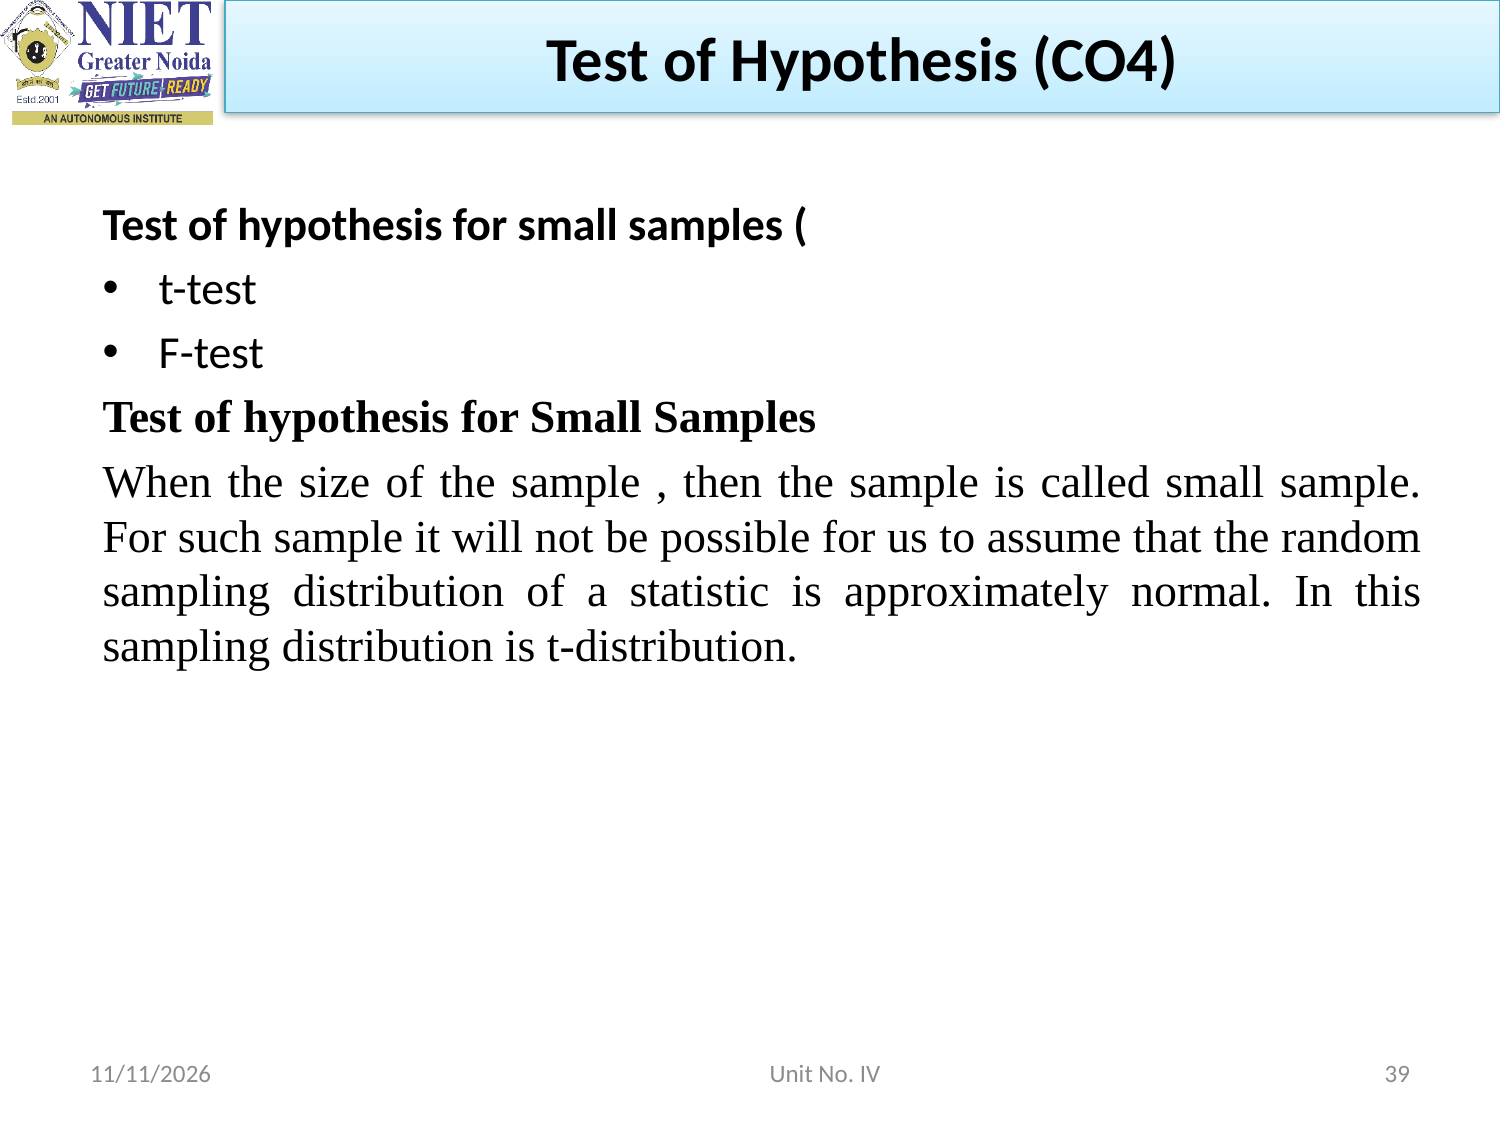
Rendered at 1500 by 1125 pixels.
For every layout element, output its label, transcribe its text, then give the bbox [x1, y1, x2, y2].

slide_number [75, 1042, 412, 1103]
text_box Test of Hypothesis (CO4) [224, 0, 1500, 113]
footer Unit No. IV [412, 1042, 1074, 1103]
slide_number 39 [1074, 1042, 1425, 1103]
picture [0, 0, 213, 125]
